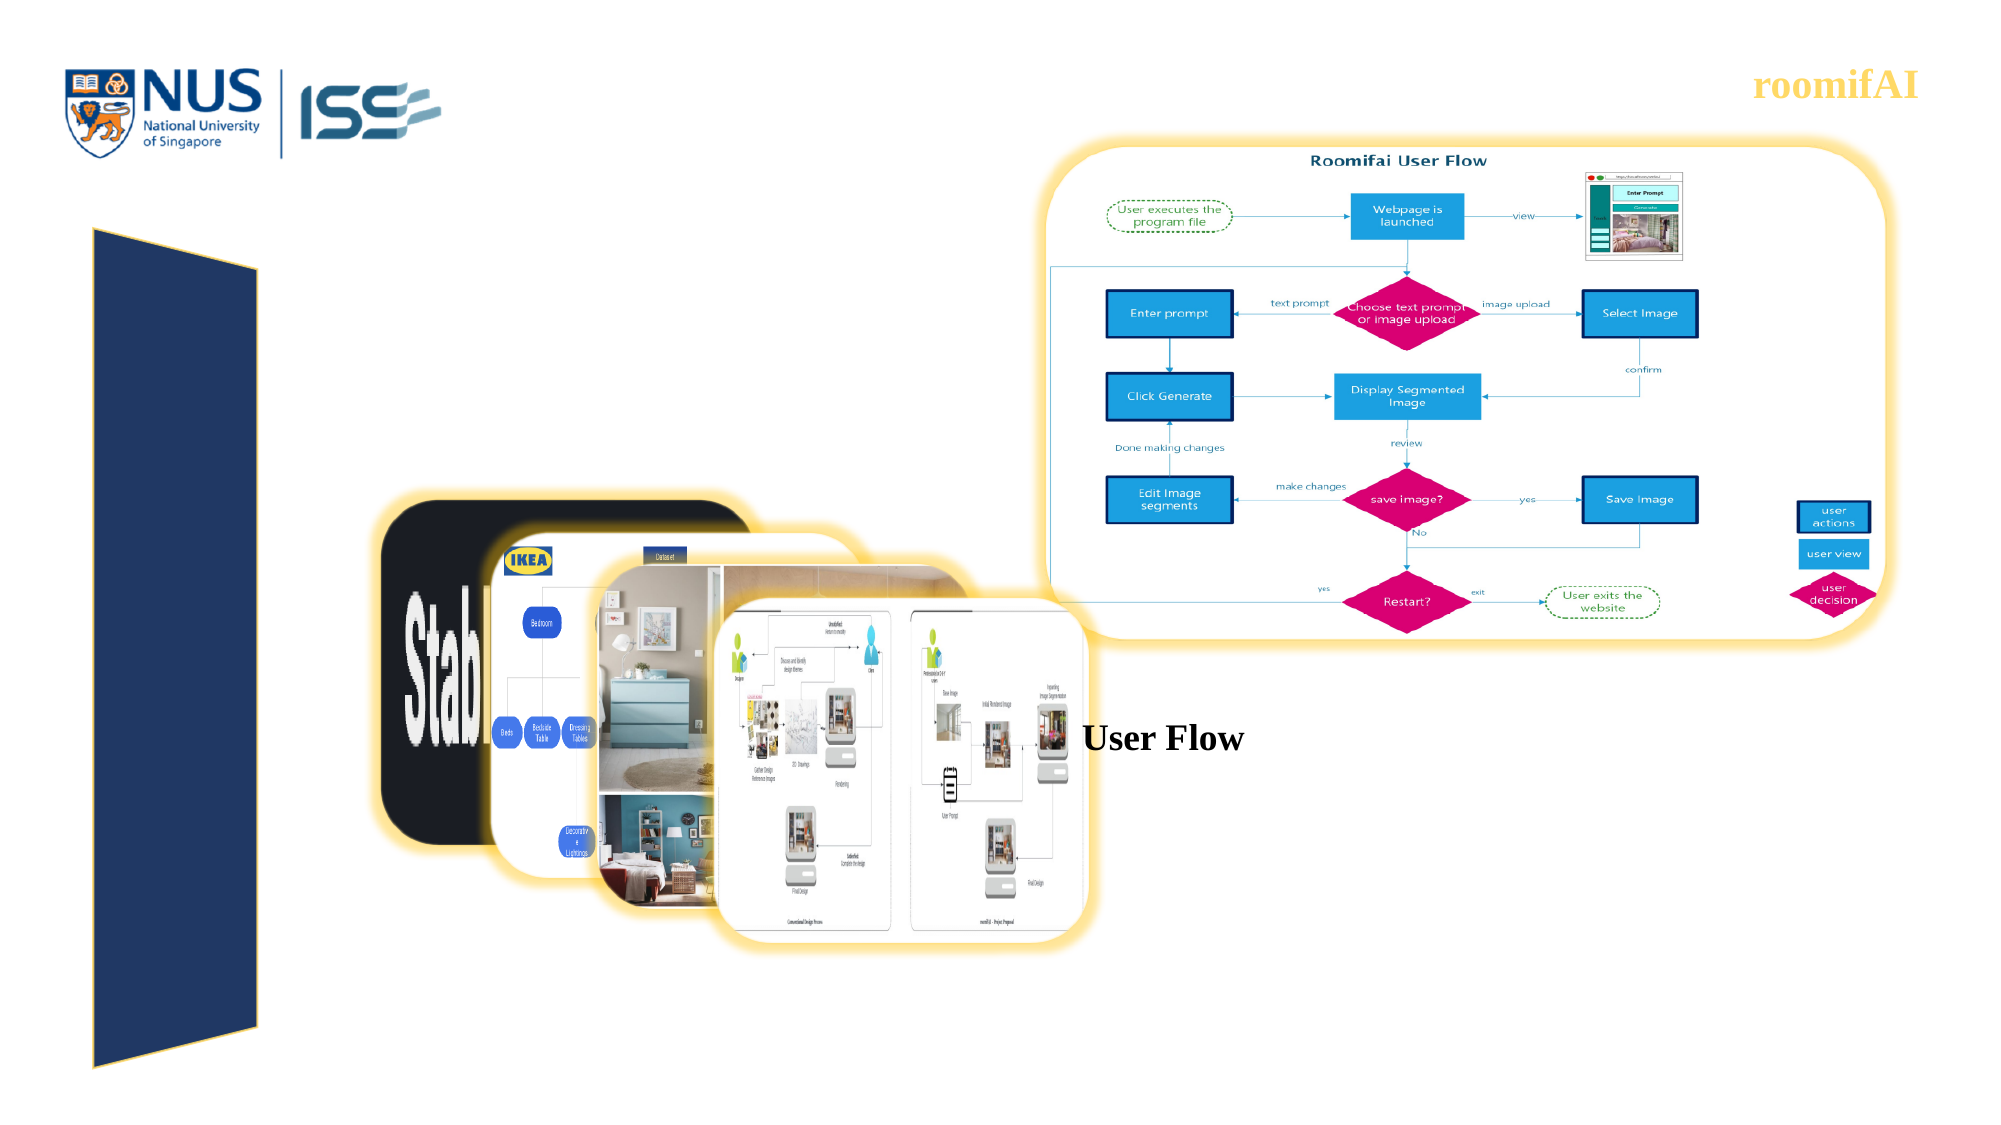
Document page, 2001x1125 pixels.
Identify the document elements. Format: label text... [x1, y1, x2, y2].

text_box [715, 599, 1088, 942]
text_box [92, 226, 259, 1070]
text_box User Flow [1067, 705, 1260, 766]
text_box [492, 534, 847, 877]
text_box [382, 501, 739, 844]
picture [49, 56, 466, 174]
text_box roomifAI [1720, 49, 1952, 115]
text_box [598, 565, 958, 908]
text_box [1047, 148, 1884, 638]
